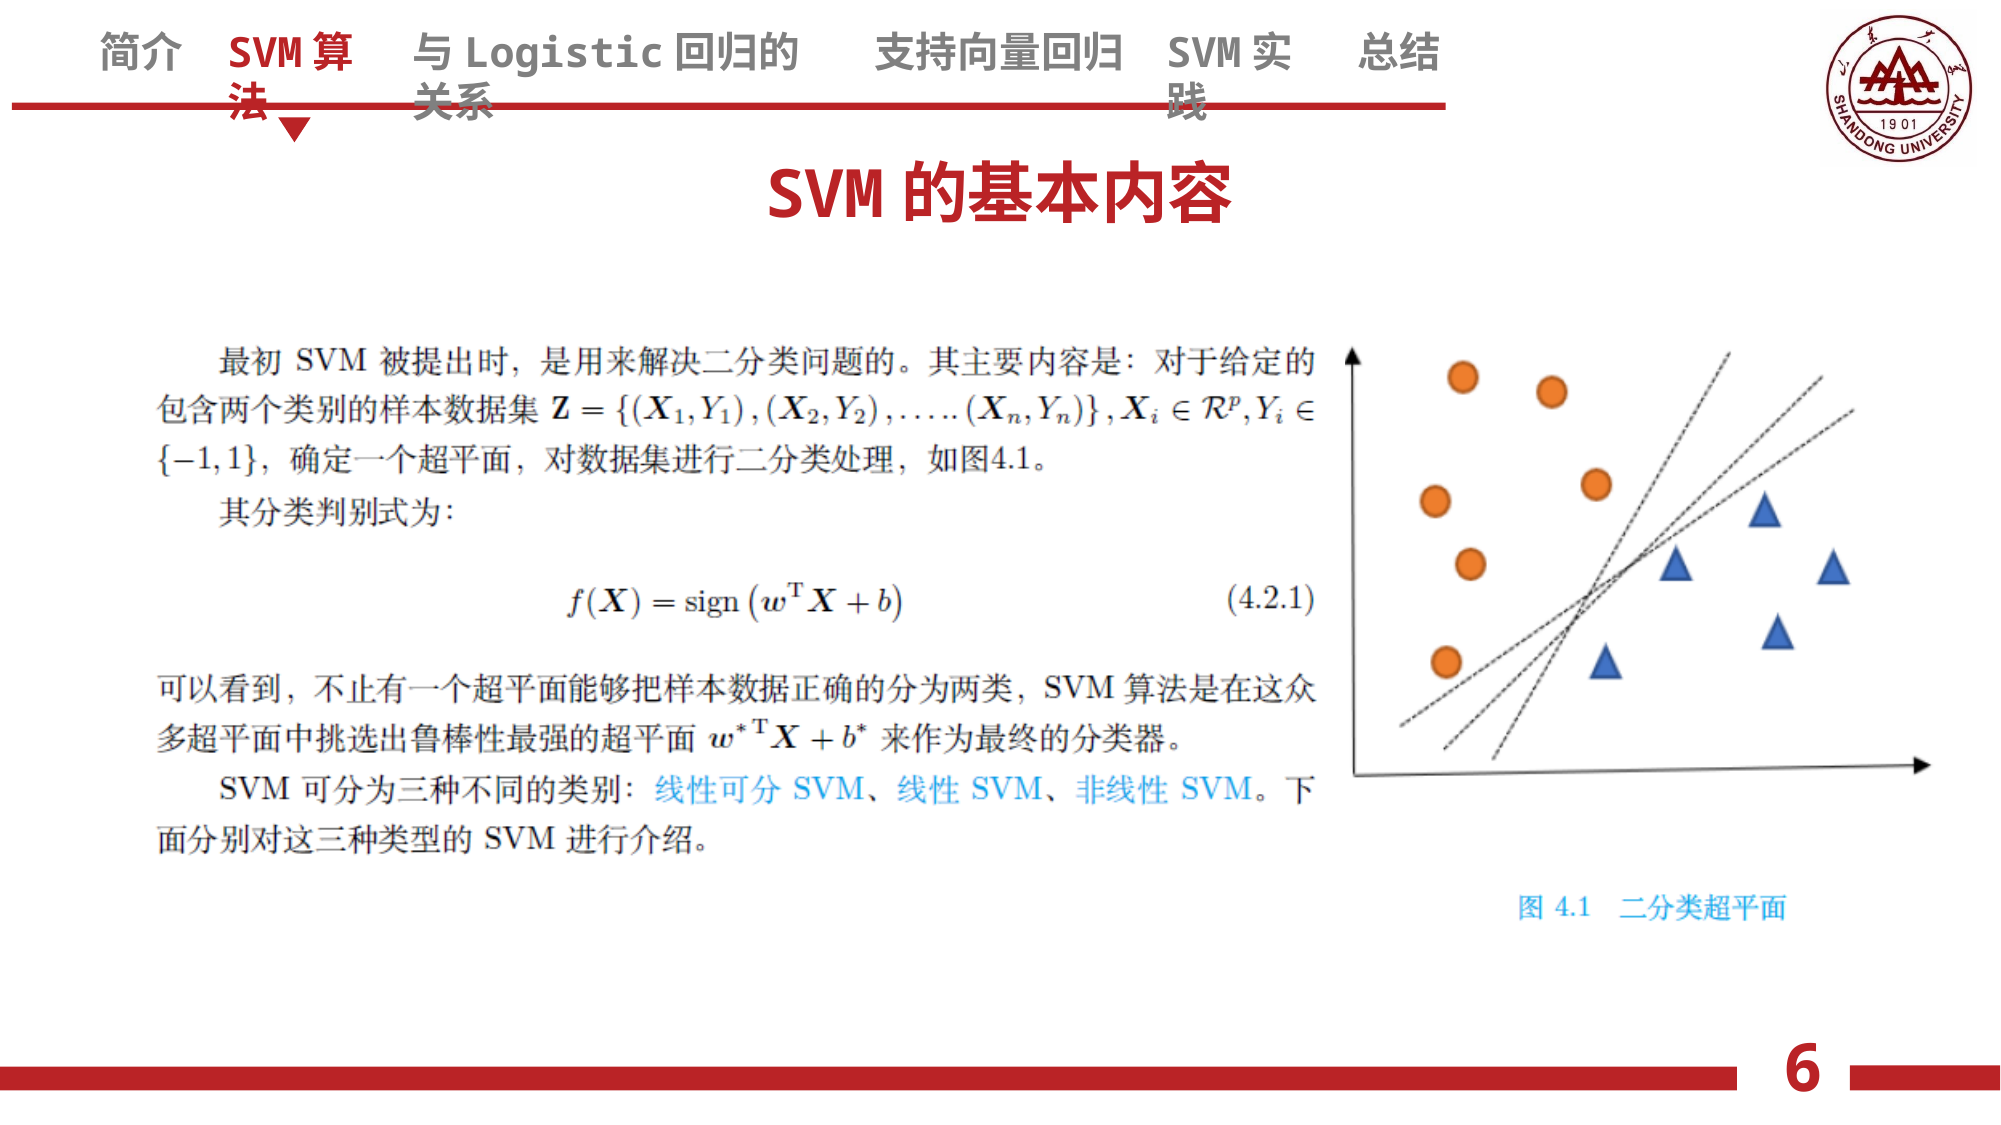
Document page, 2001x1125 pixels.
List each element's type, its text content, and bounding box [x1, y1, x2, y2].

picture [1820, 9, 1977, 167]
text_box SVM的基本内容 [680, 143, 1320, 239]
picture [1345, 342, 1939, 931]
picture [153, 342, 1320, 863]
